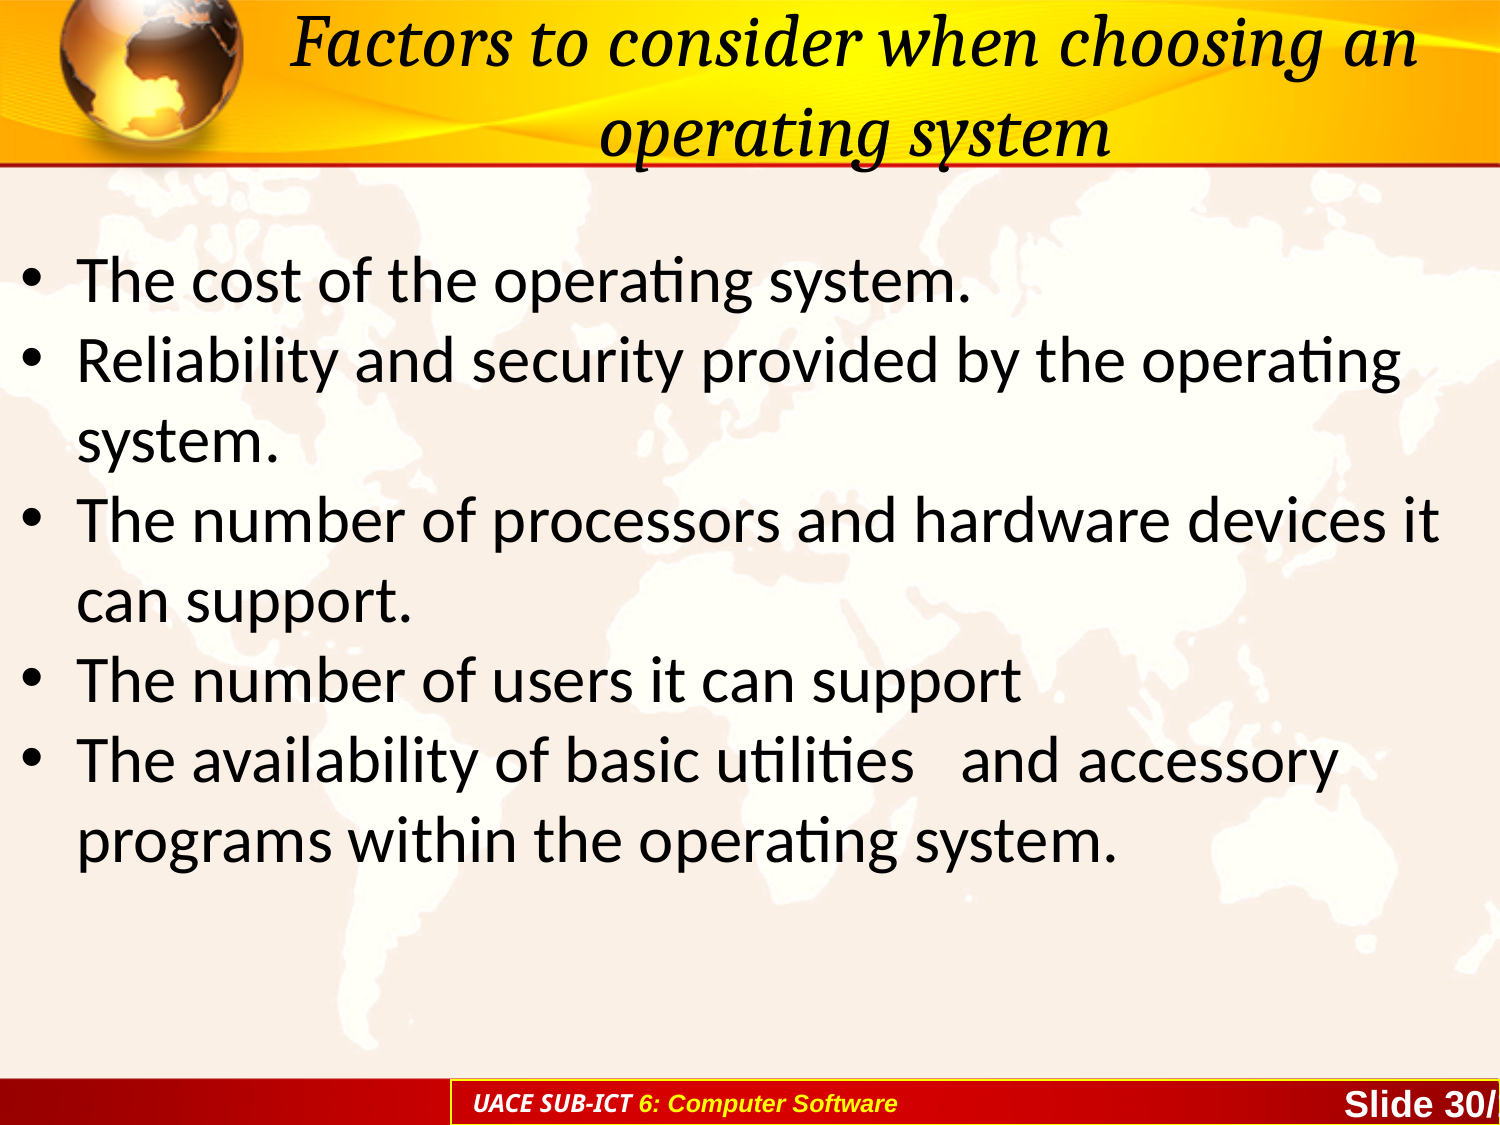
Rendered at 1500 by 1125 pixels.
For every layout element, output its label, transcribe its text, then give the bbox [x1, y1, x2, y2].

list The cost of the operating system. Reliability and security provided by the operating system. The number of processors and hardware devices it can support. The number of users it can support The availability of basic utilities and accessory programs within the operating system. [4, 228, 1496, 1047]
title Factors to consider when choosing an operating system [212, 0, 1500, 163]
picture [0, 0, 1500, 1125]
picture [452, 1081, 1499, 1124]
slide_number [0, 1046, 363, 1125]
